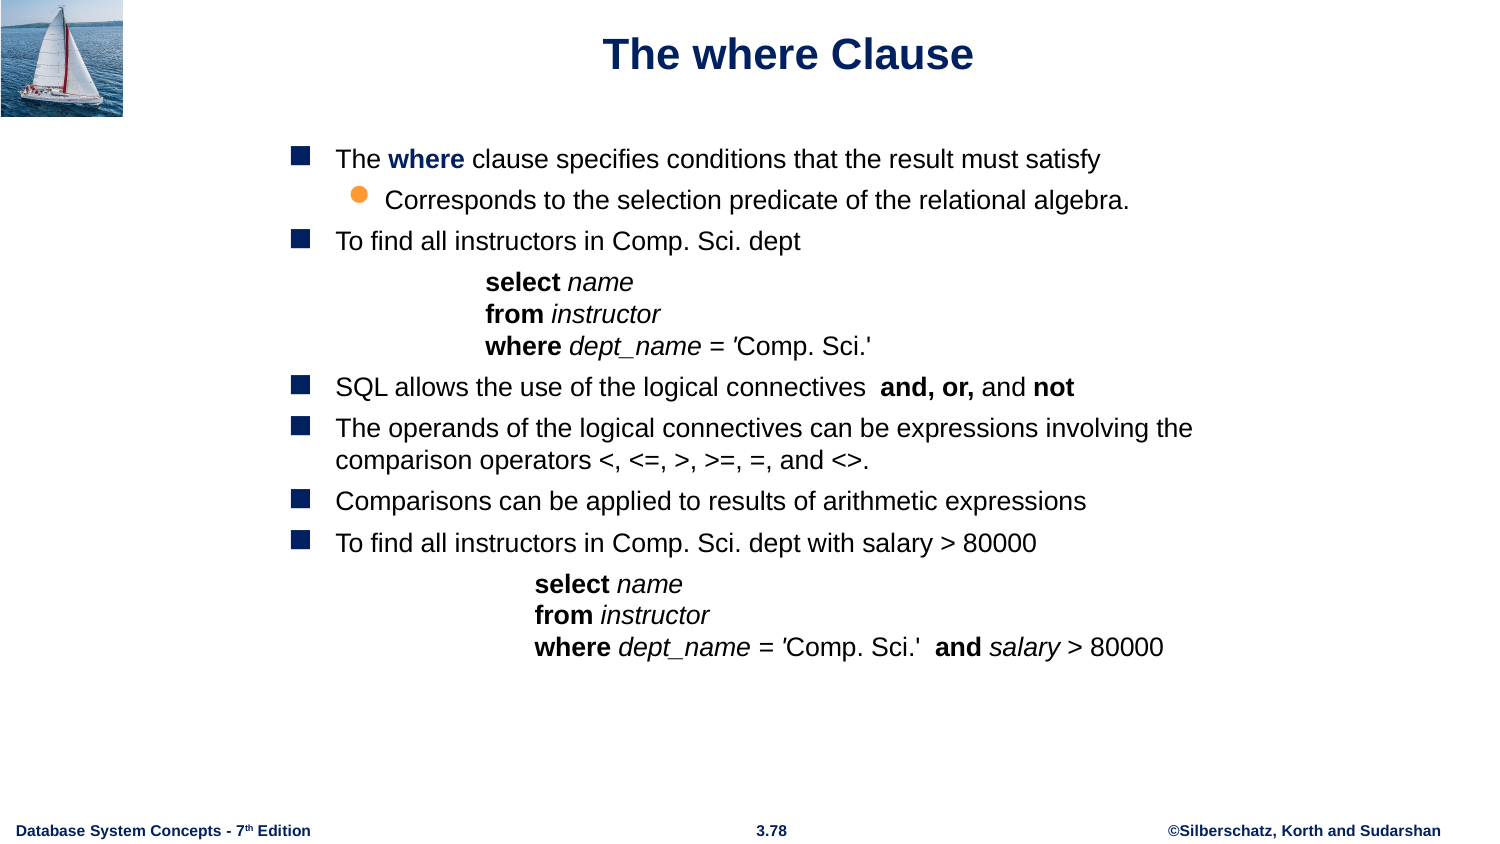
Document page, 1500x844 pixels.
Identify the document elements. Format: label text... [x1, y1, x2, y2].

picture [0, 0, 123, 117]
list The where clause specifies conditions that the result must satisfy Corresponds to the selection predicate of the relational algebra. To find all instructors in Comp. Sci. dept select name from instructor where dept_name = 'Comp. Sci.' SQL allows the use of the logical connectives and, or, and not The operands of the logical connectives can be expressions involving the comparison operators <, <=, >, >=, =, and <>. Comparisons can be applied to results of arithmetic expressions To find all instructors in Comp. Sci. dept with salary > 80000 select name from instructor where dept_name = 'Comp. Sci.' and salary > 80000 [282, 136, 1229, 737]
title The where Clause [125, 14, 1452, 90]
